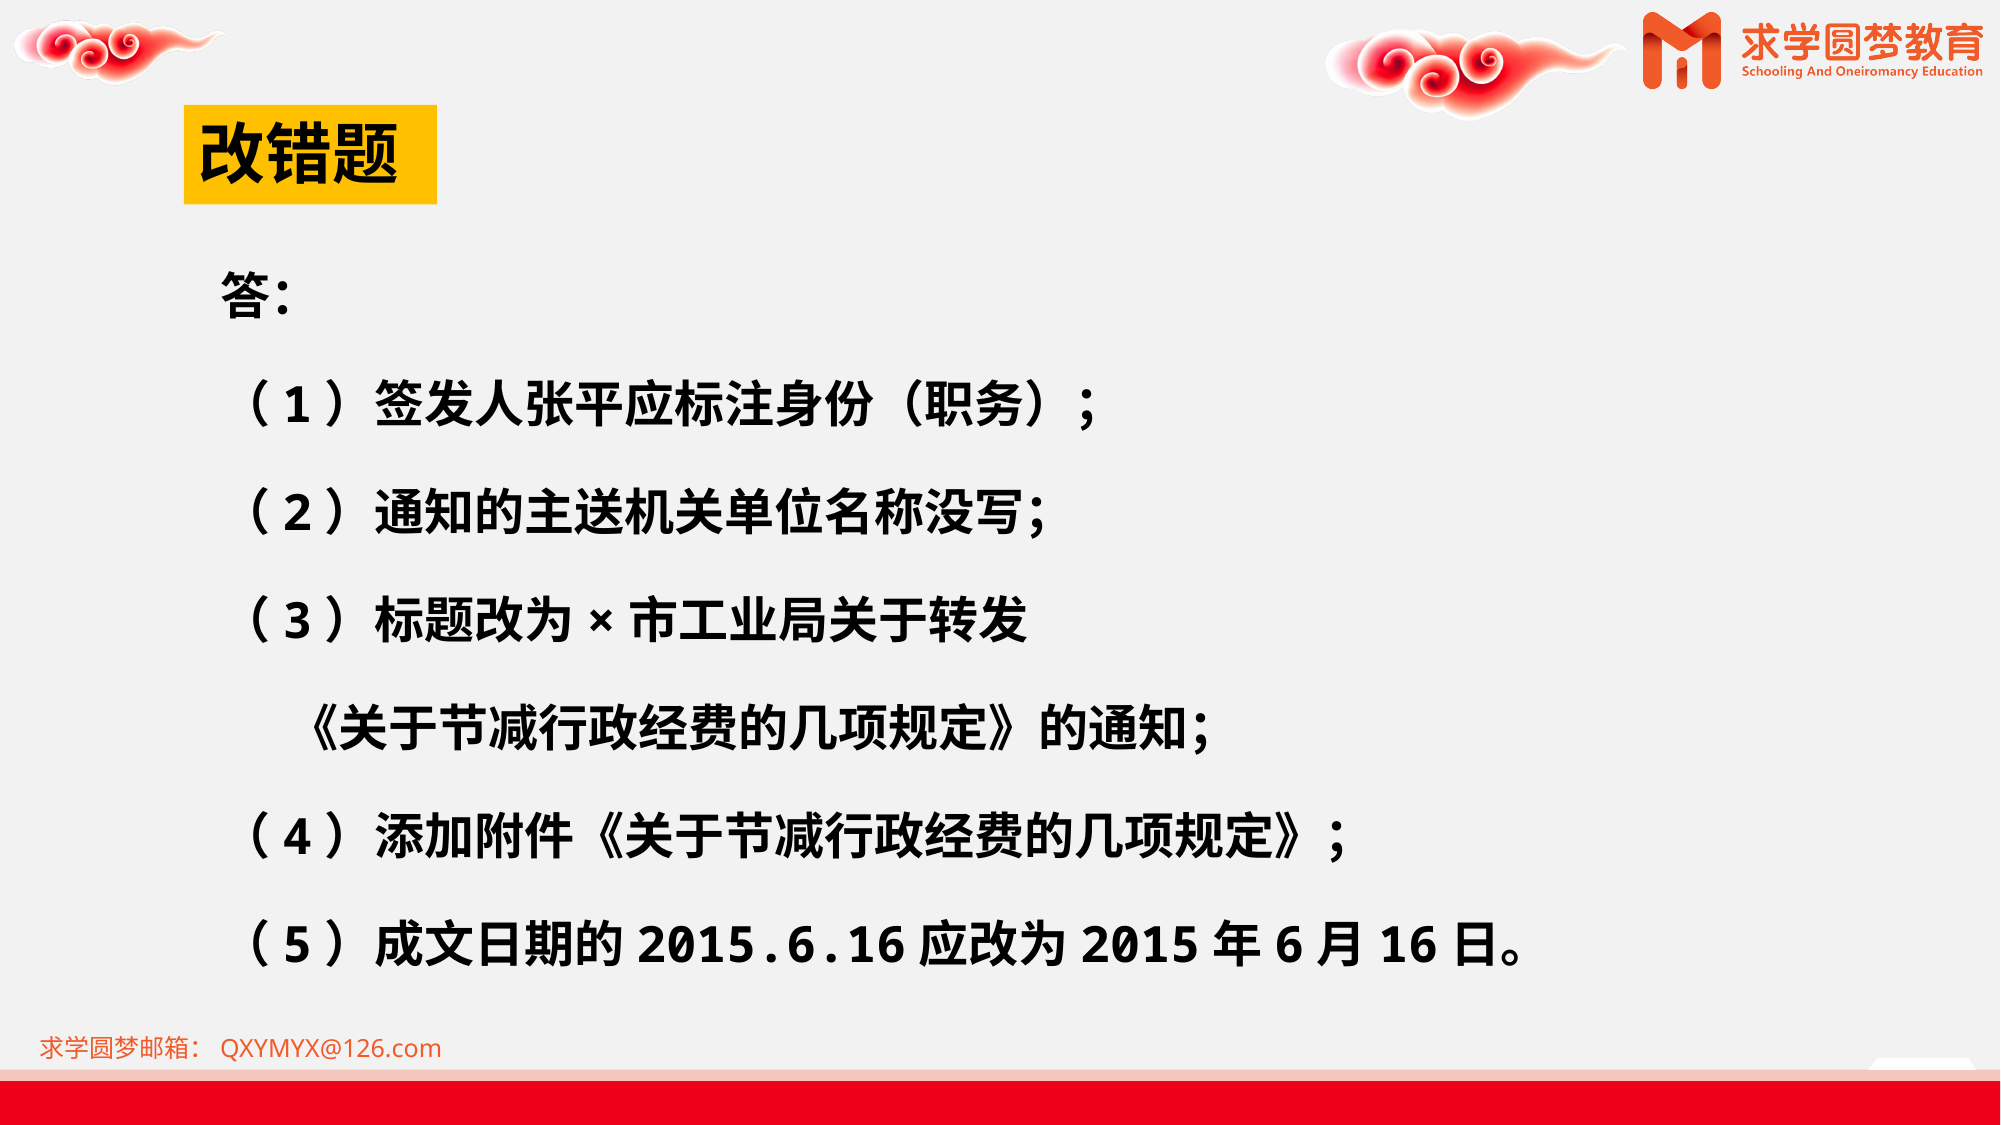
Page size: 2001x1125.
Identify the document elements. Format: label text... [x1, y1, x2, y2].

picture [0, 0, 248, 95]
picture [1304, 0, 2000, 134]
text_box 答： （1）签发人张平应标注身份（职务）； （2）通知的主送机关单位名称没写； （3）标题改为×市工业局关于转发 《关于节减行政经费的几项规定》的通知； （4）添加附件《关于节减行政经费的几项规定》； （5）成文日期的2015.6.16应改为2015年6月16日。 [205, 221, 1768, 980]
title 改错题 [183, 104, 437, 205]
